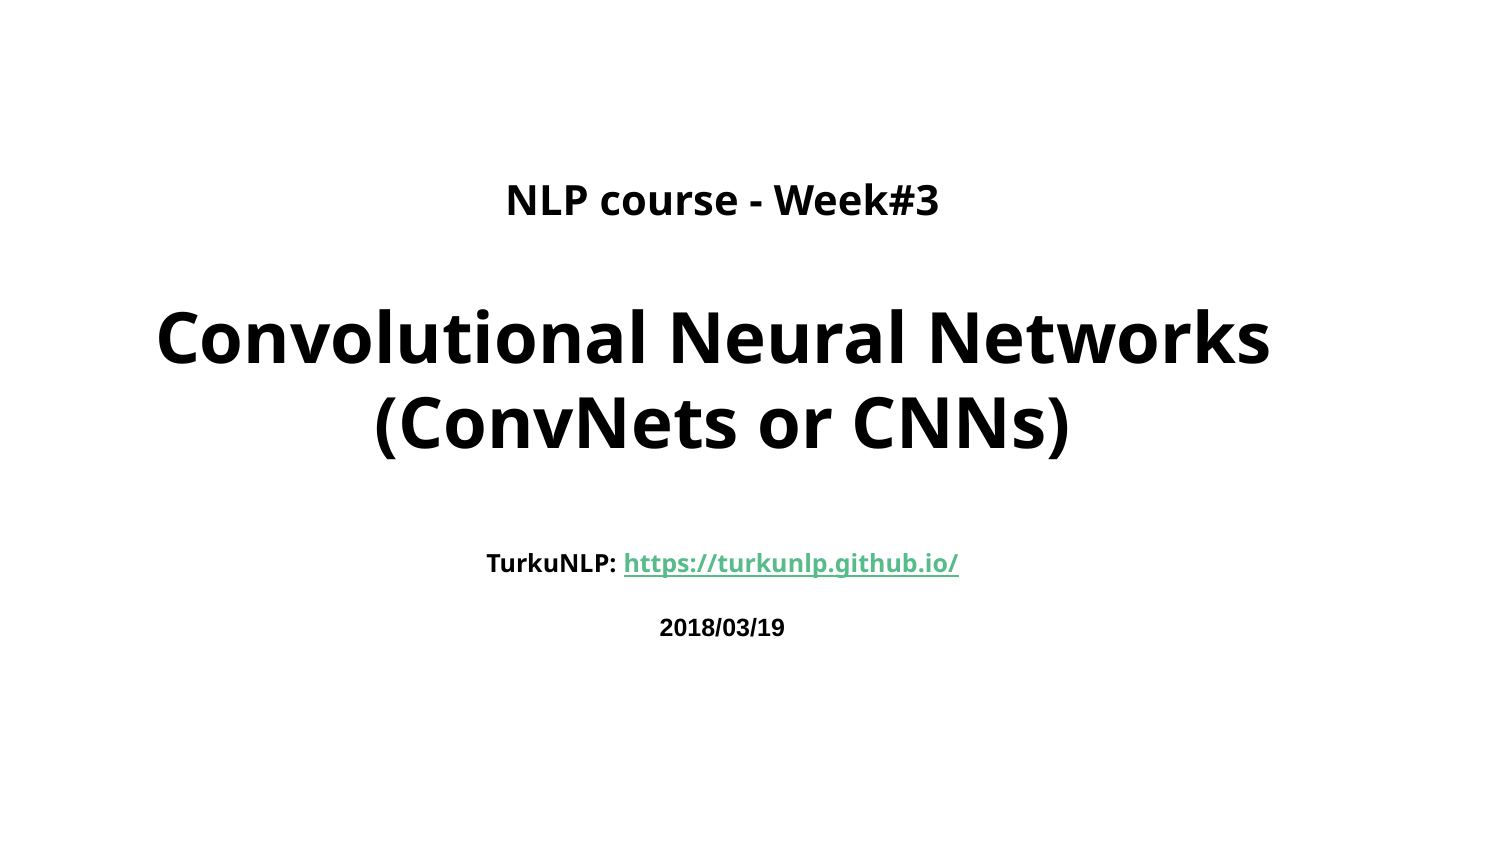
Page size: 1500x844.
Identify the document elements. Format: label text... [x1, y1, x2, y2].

text_box NLP course - Week#3 Convolutional Neural Networks (ConvNets or CNNs) TurkuNLP: https://turkunlp.github.io/ 2018/03/19 [0, 158, 1462, 501]
